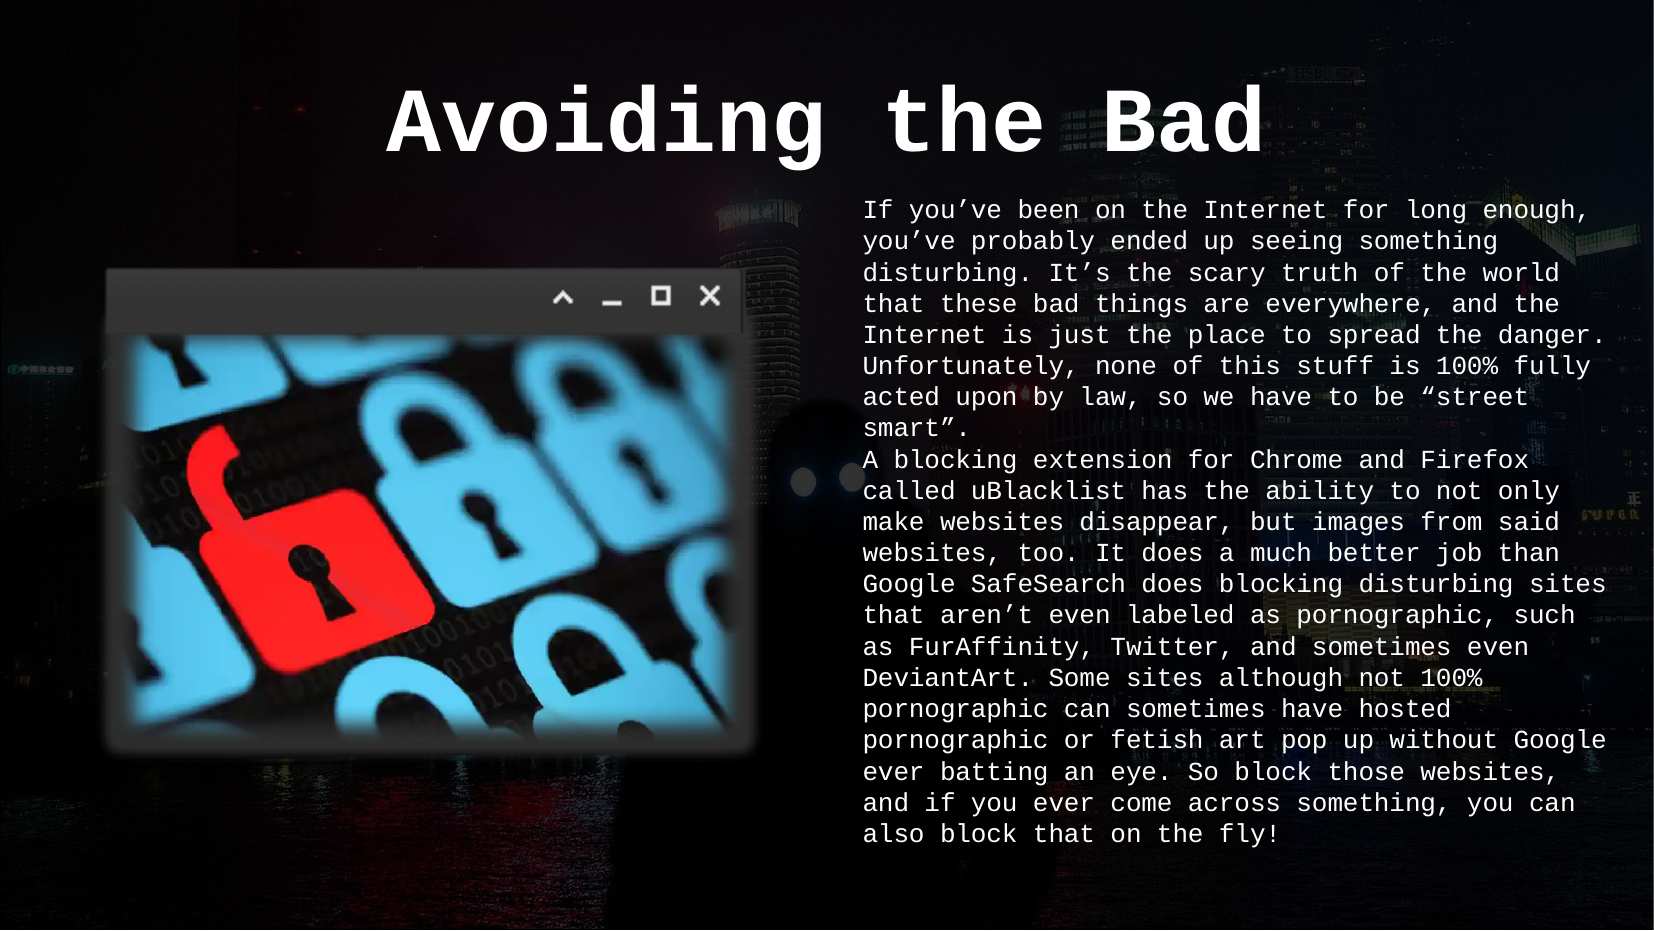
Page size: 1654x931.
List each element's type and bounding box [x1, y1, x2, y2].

text_box [106, 268, 745, 745]
picture [1, 0, 1654, 929]
